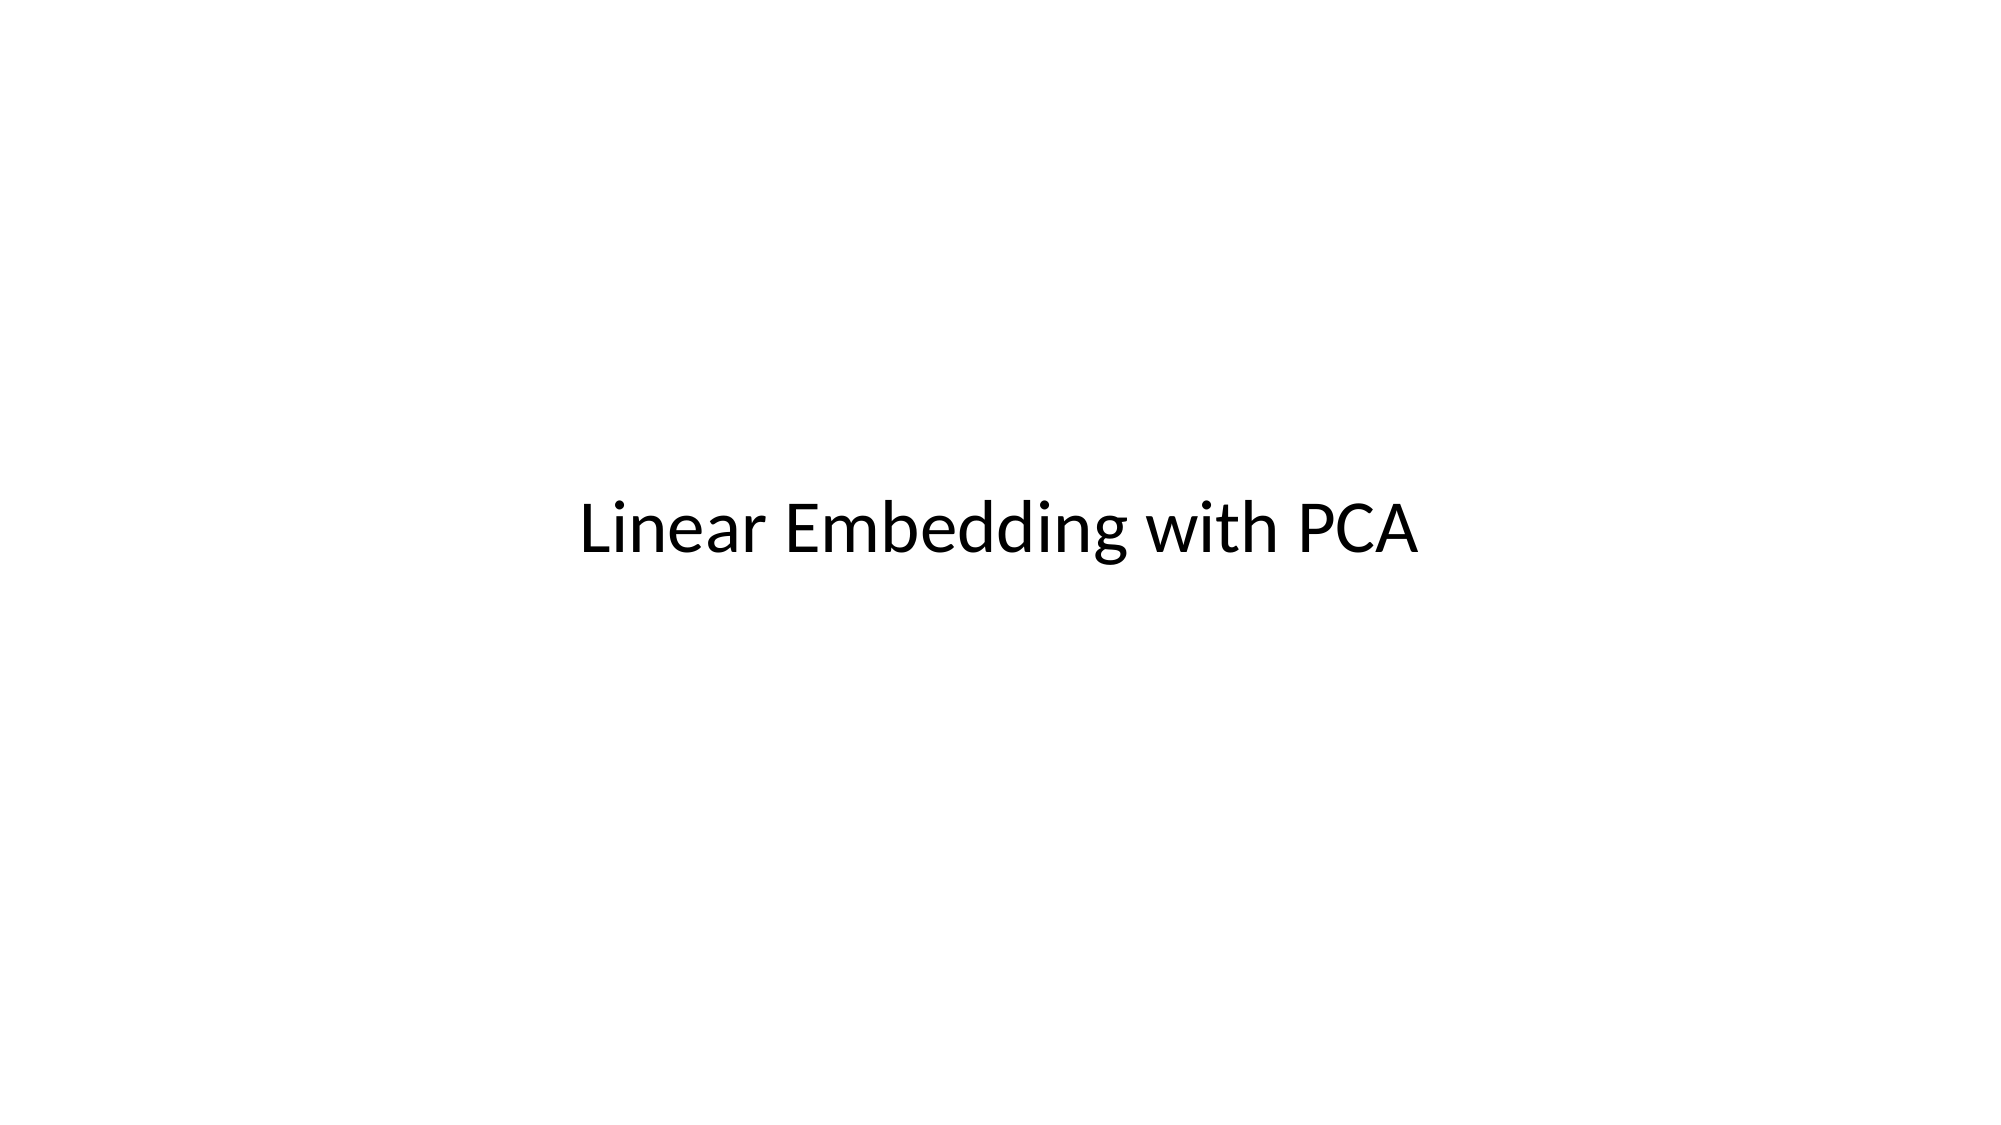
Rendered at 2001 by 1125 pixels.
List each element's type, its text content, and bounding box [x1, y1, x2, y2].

title Linear Embedding with PCA [249, 184, 1750, 576]
